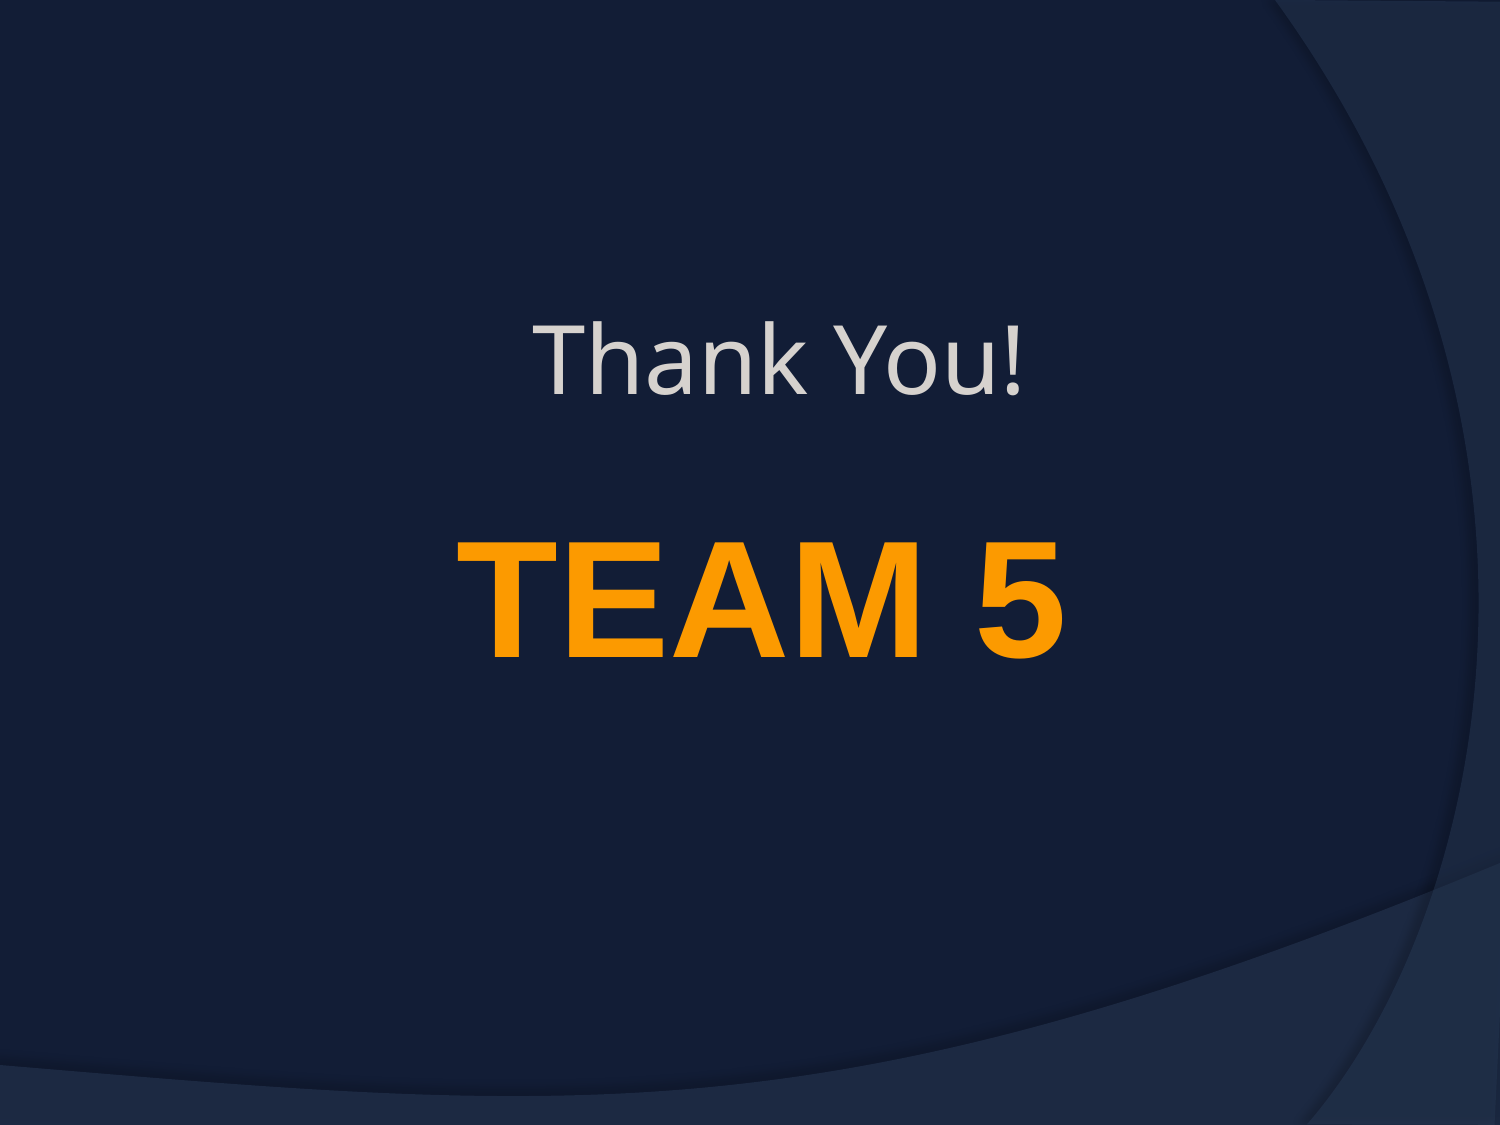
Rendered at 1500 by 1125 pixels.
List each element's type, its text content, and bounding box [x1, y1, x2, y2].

text_box TEAM 5 [437, 375, 1175, 993]
title Thank You! [525, 262, 1500, 450]
